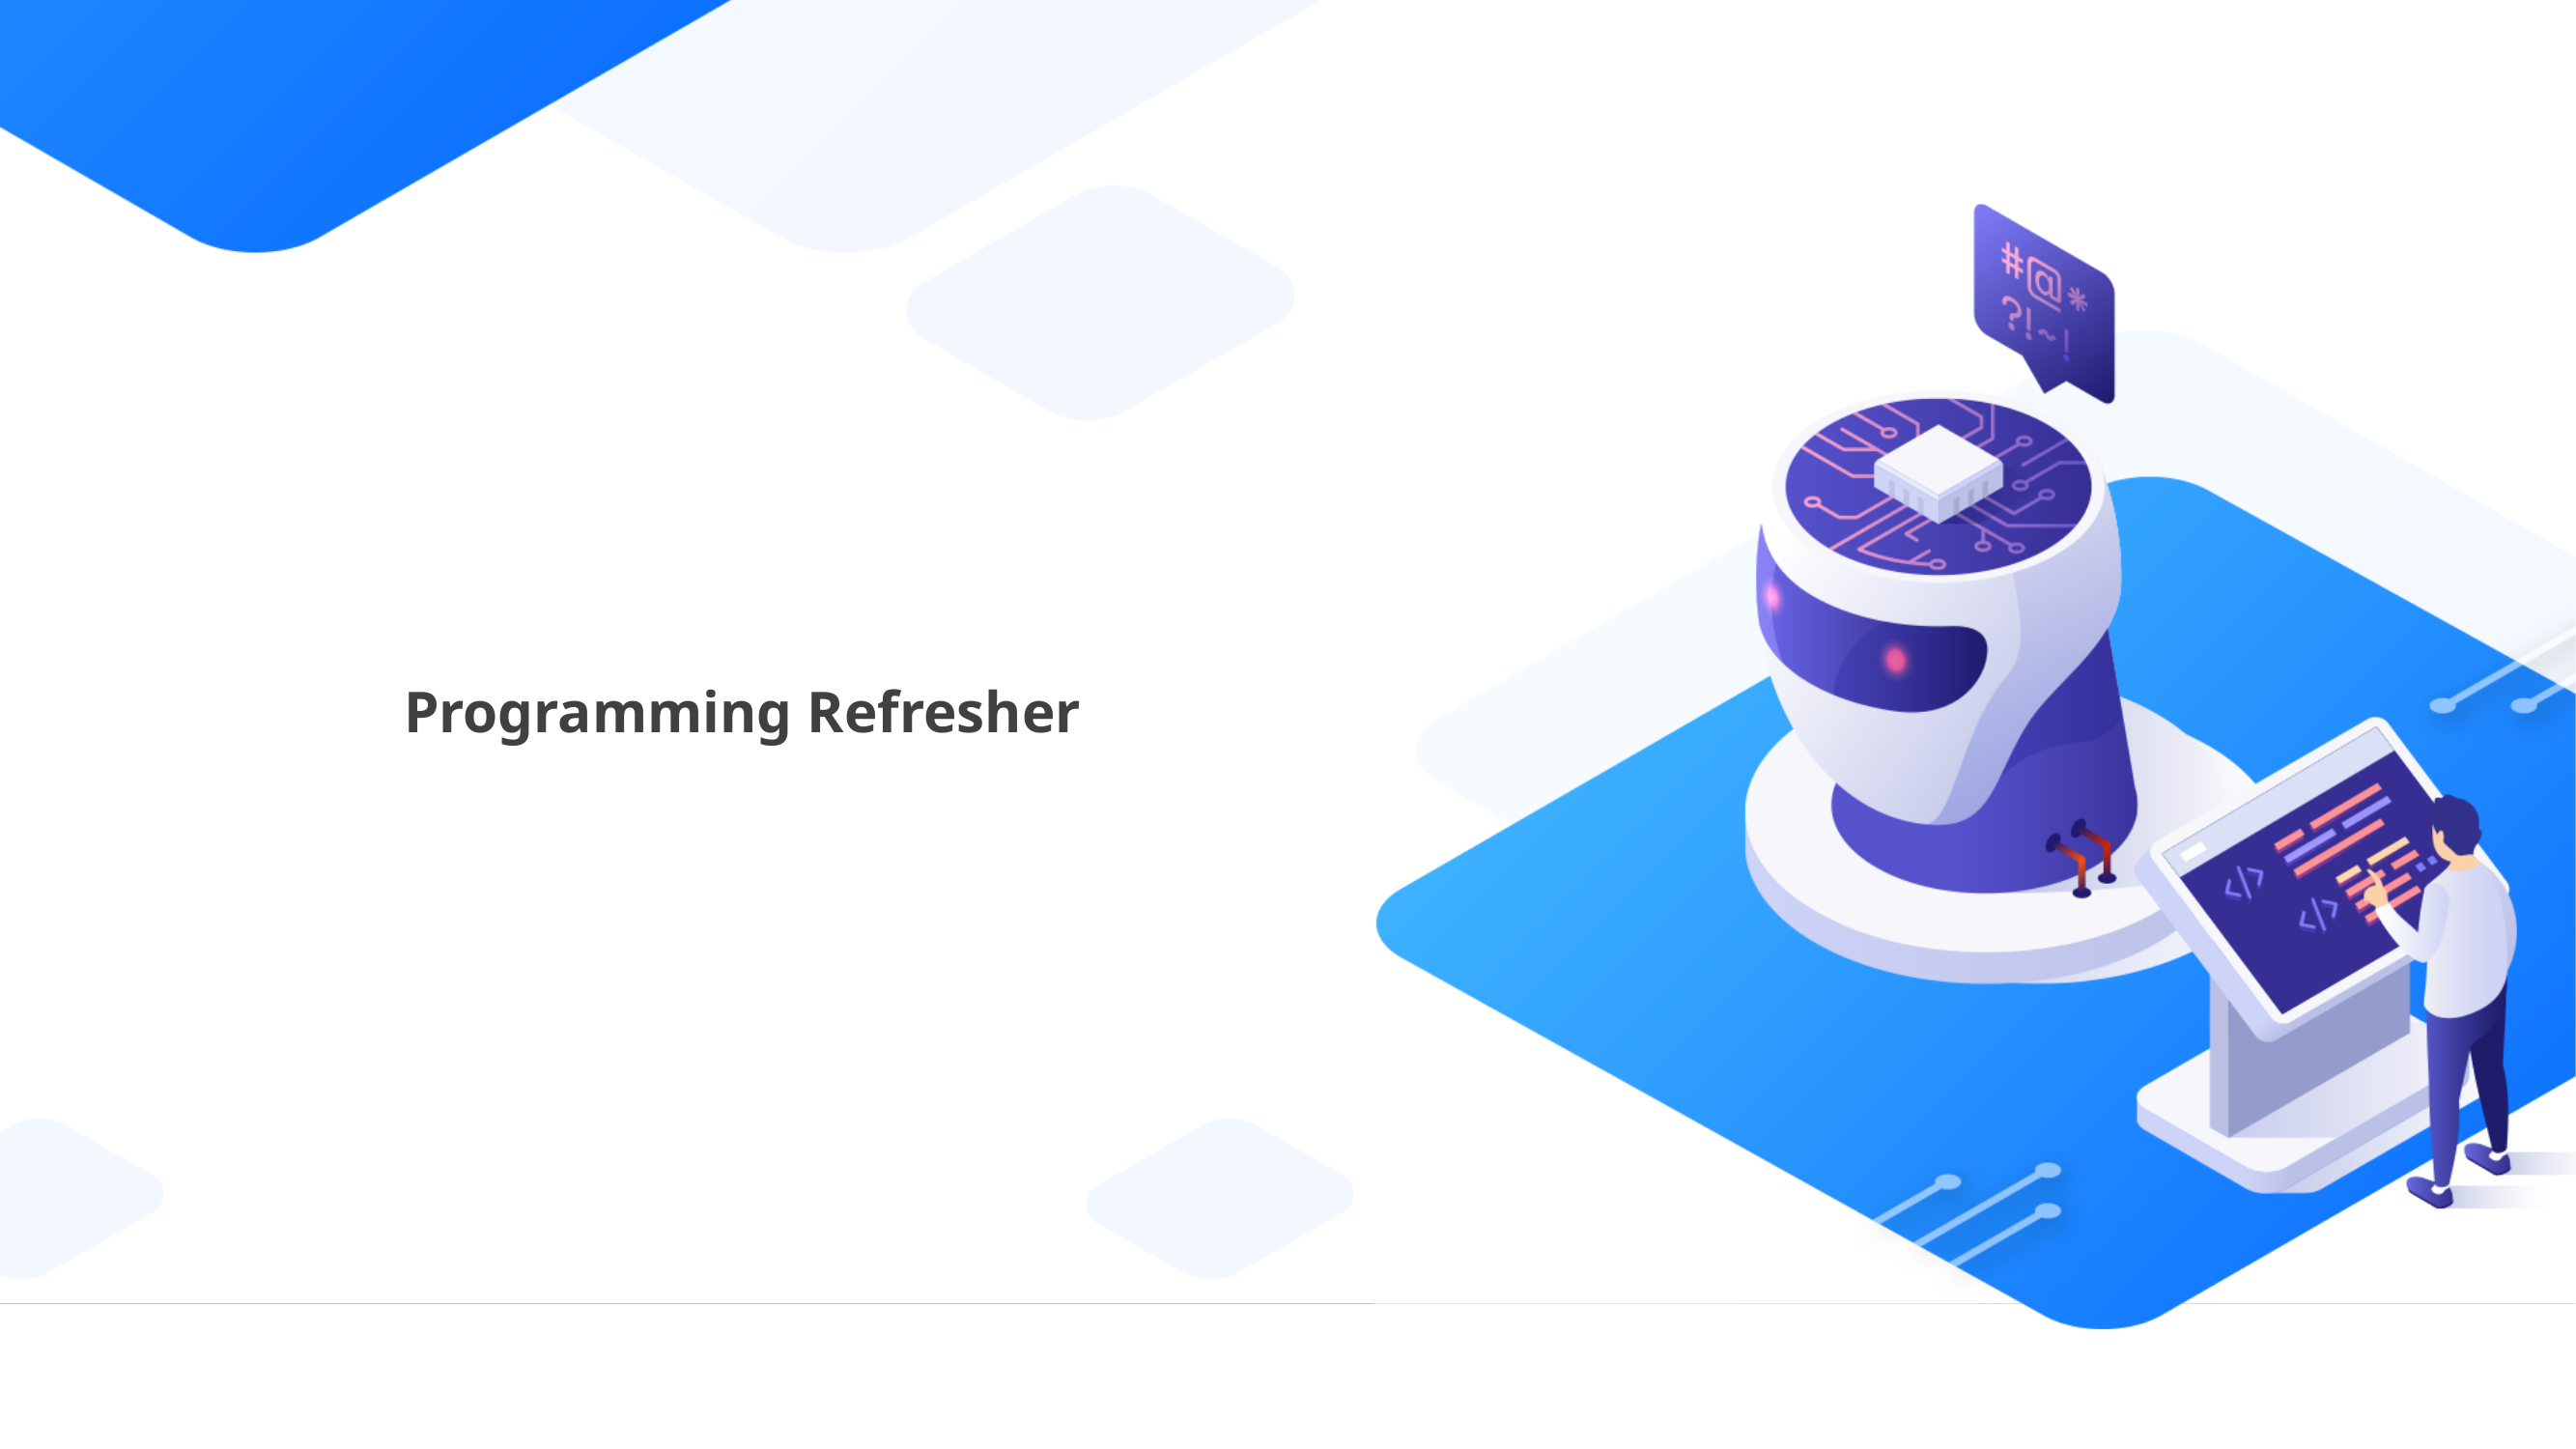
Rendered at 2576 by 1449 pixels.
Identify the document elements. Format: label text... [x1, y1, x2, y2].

list Programming Refresher [103, 651, 1345, 797]
picture [0, 0, 2576, 1449]
